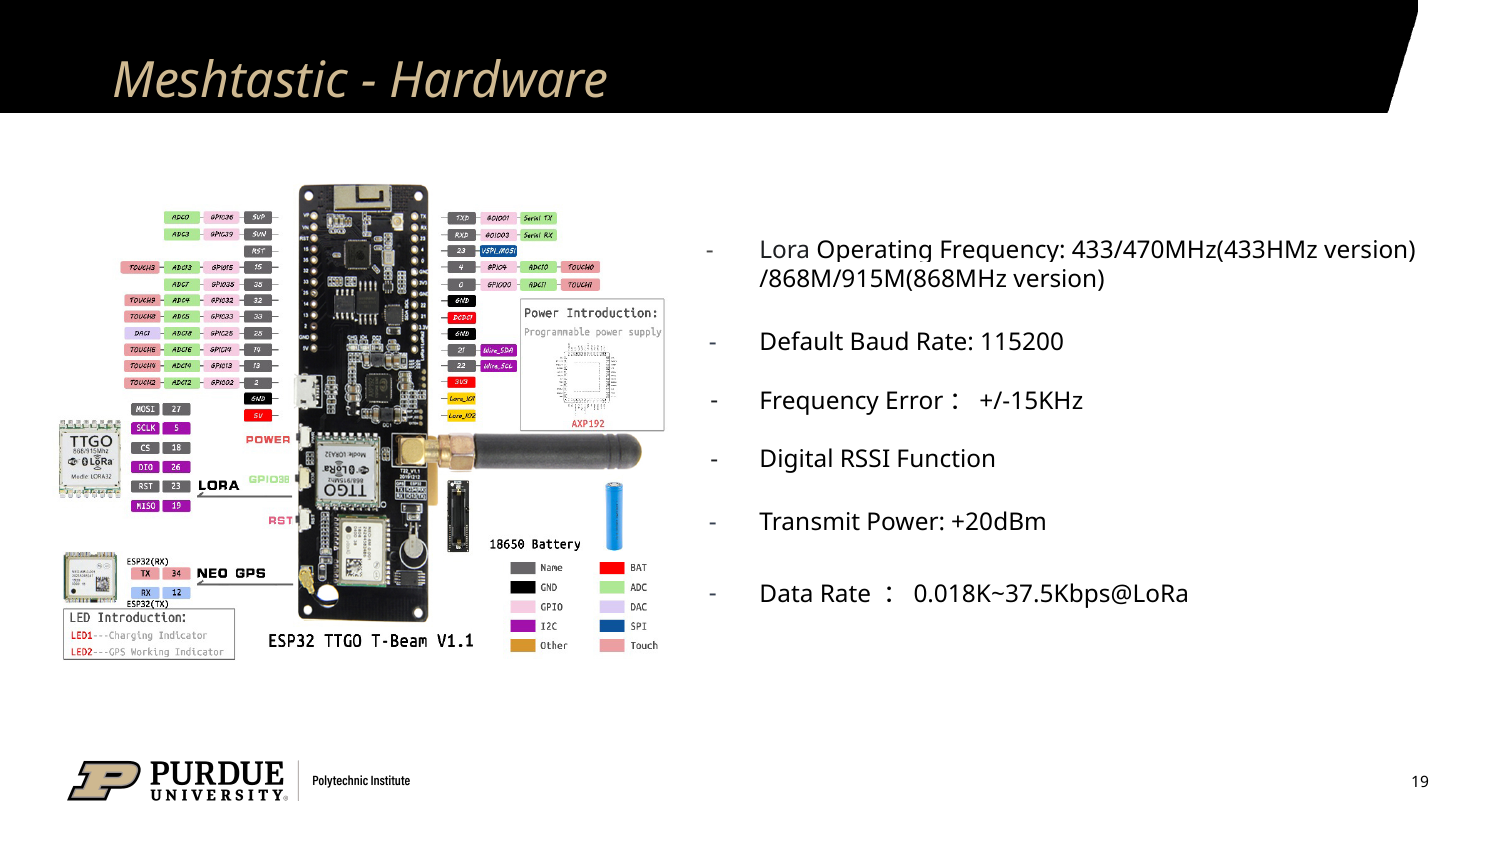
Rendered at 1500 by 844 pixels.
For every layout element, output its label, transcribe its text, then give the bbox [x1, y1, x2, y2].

picture [0, 0, 1418, 113]
picture [42, 182, 668, 661]
list Lora Operating Frequency: 433/470MHz(433HMz version) /868M/915M(868MHz version) Default Baud Rate: 115200 Frequency Error：+/-15KHz Digital RSSI Function Transmit Power: +20dBm Data Rate ：0.018K~37.5Kbps@LoRa [685, 233, 1451, 610]
slide_number 19 [1390, 760, 1451, 806]
title Meshtastic - Hardware [110, 52, 1393, 198]
picture [67, 759, 478, 803]
